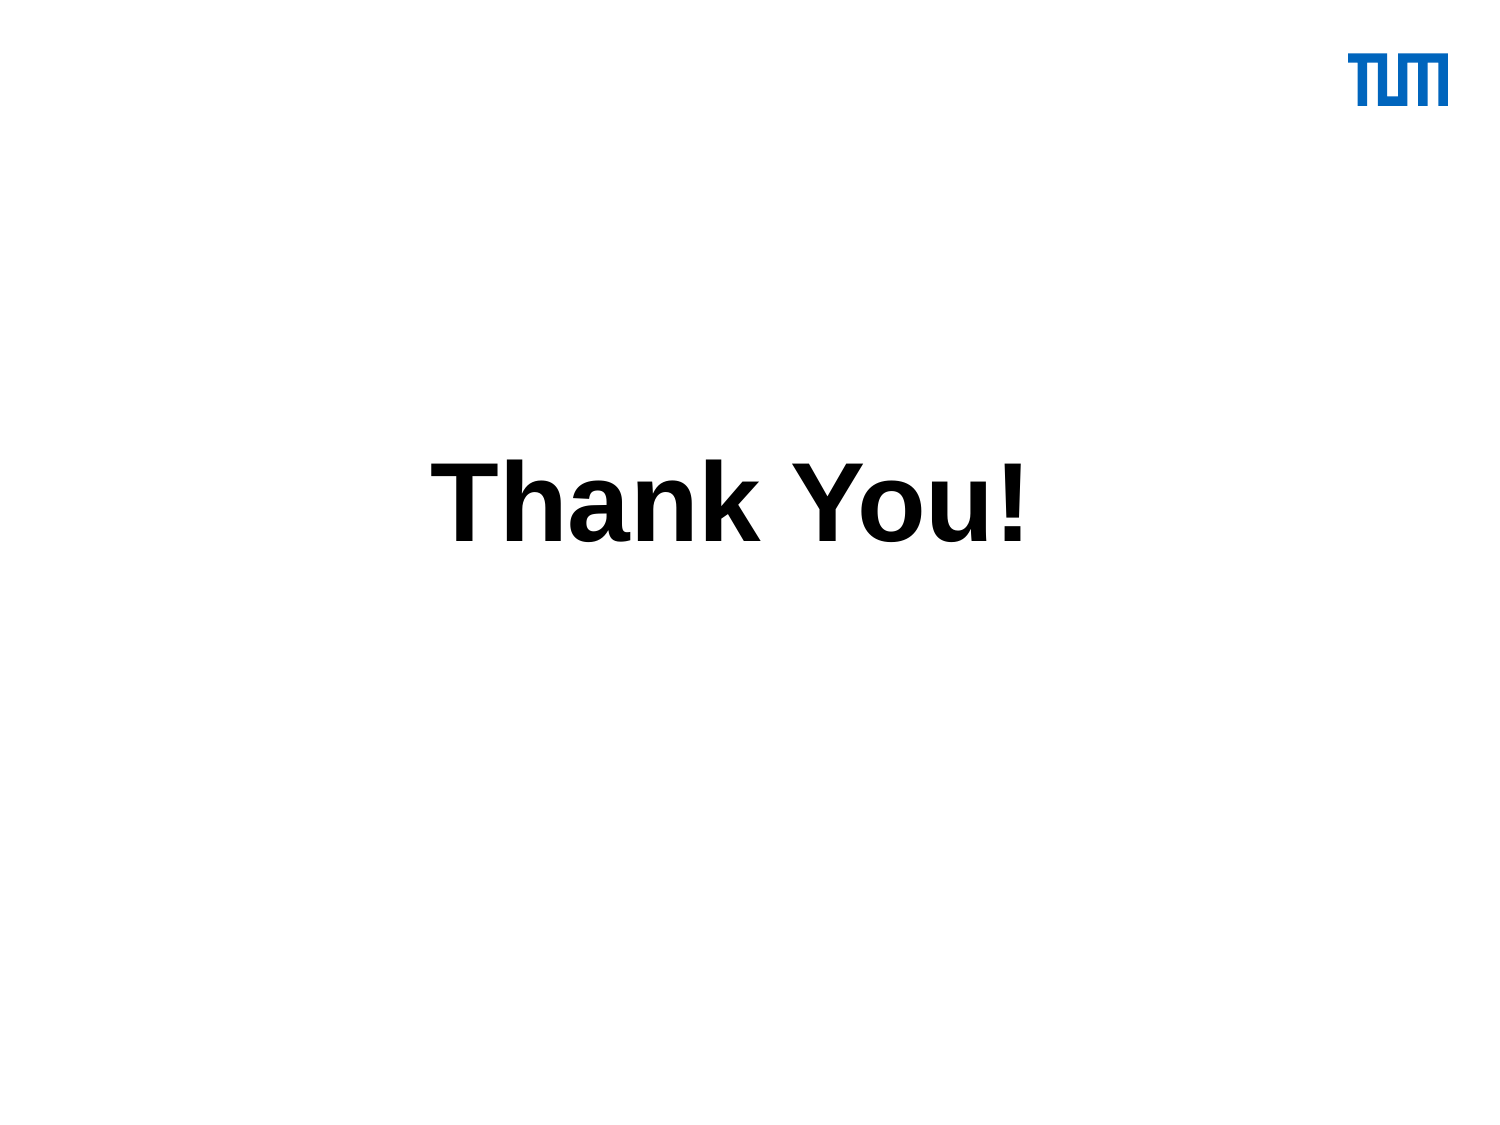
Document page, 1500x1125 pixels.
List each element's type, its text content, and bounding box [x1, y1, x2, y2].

title Thank You! [430, 497, 1070, 628]
